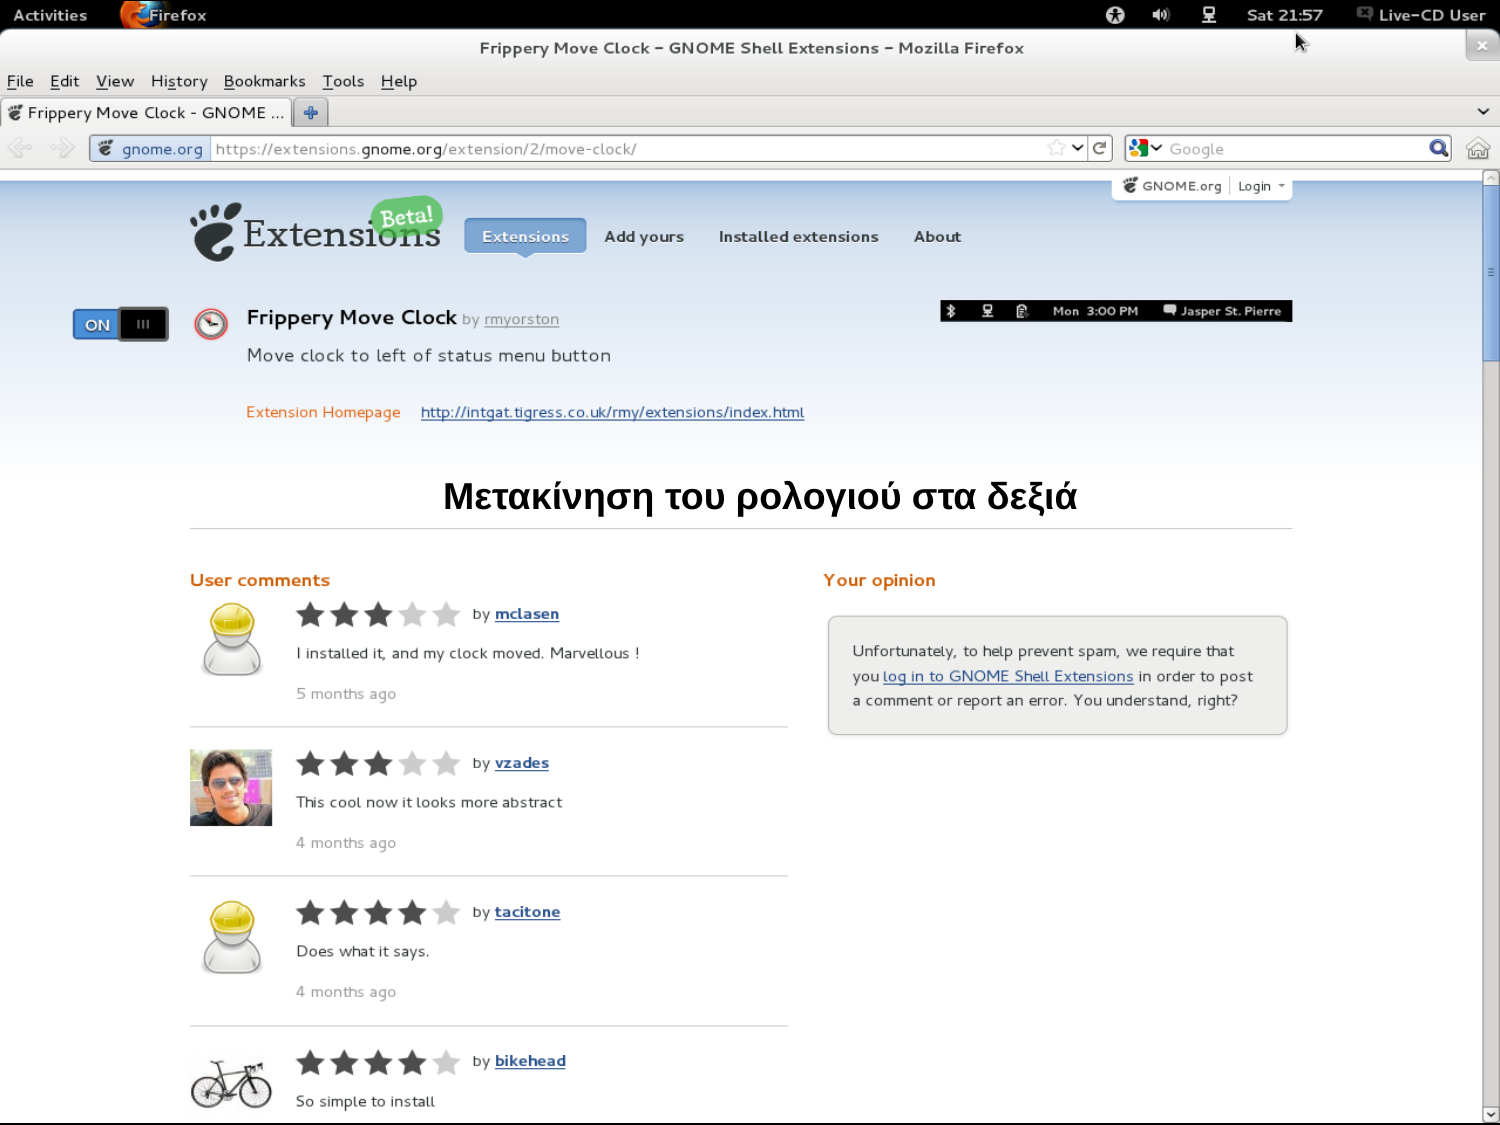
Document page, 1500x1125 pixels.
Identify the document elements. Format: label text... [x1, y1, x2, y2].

text_box [0, 1, 1500, 1123]
text_box Μετακίνηση του ρολογιού στα δεξιά [232, 456, 1290, 532]
